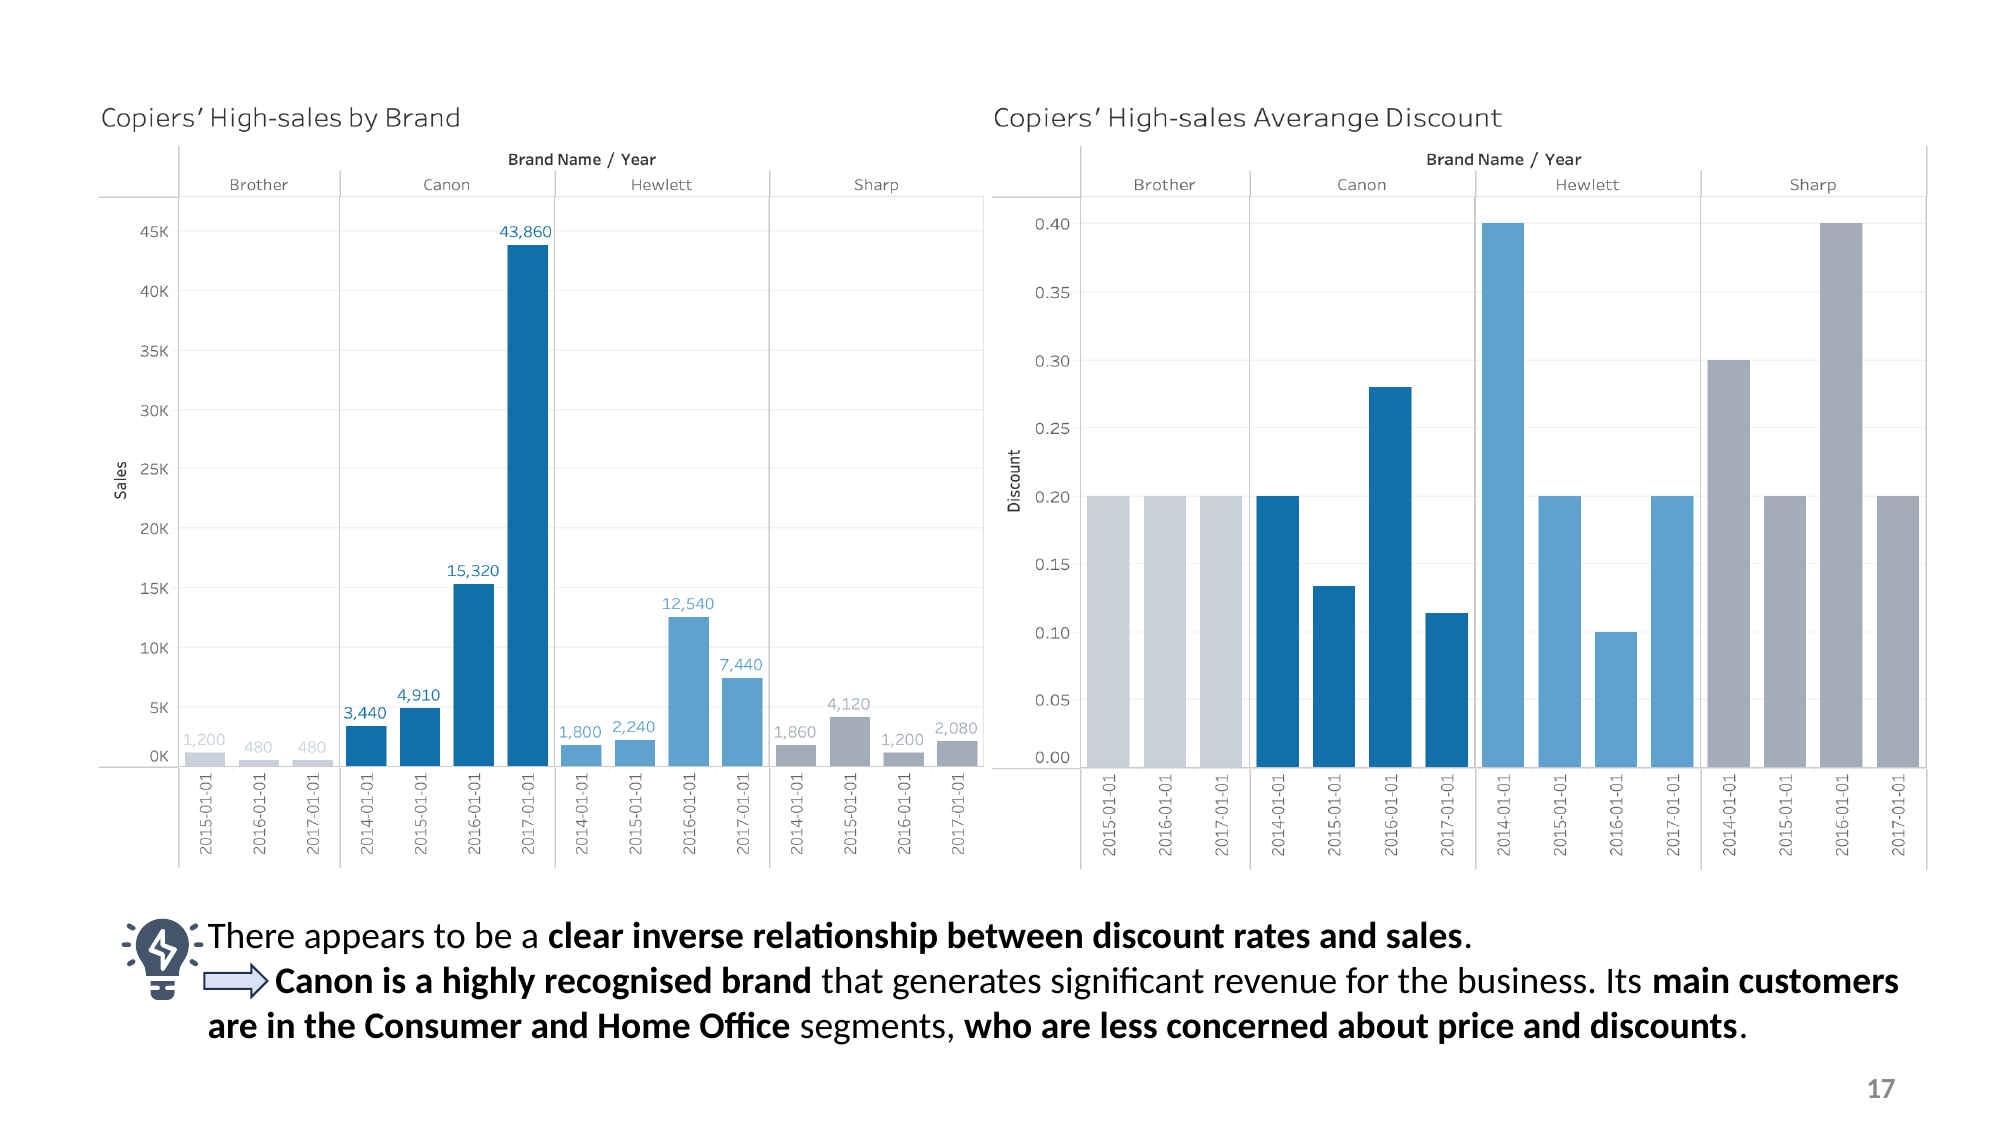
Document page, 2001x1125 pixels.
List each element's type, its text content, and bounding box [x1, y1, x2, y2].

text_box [120, 918, 205, 1001]
picture [92, 86, 1938, 878]
text_box There appears to be a clear inverse relationship between discount rates and sales. Canon is a highly recognised brand that generates significant revenue for the business. Its main customers are in the Consumer and Home Office segments, who are less concerned about price and discounts. [187, 901, 1964, 1101]
text_box [210, 964, 268, 997]
text_box ‹#› [910, 1061, 1911, 1112]
